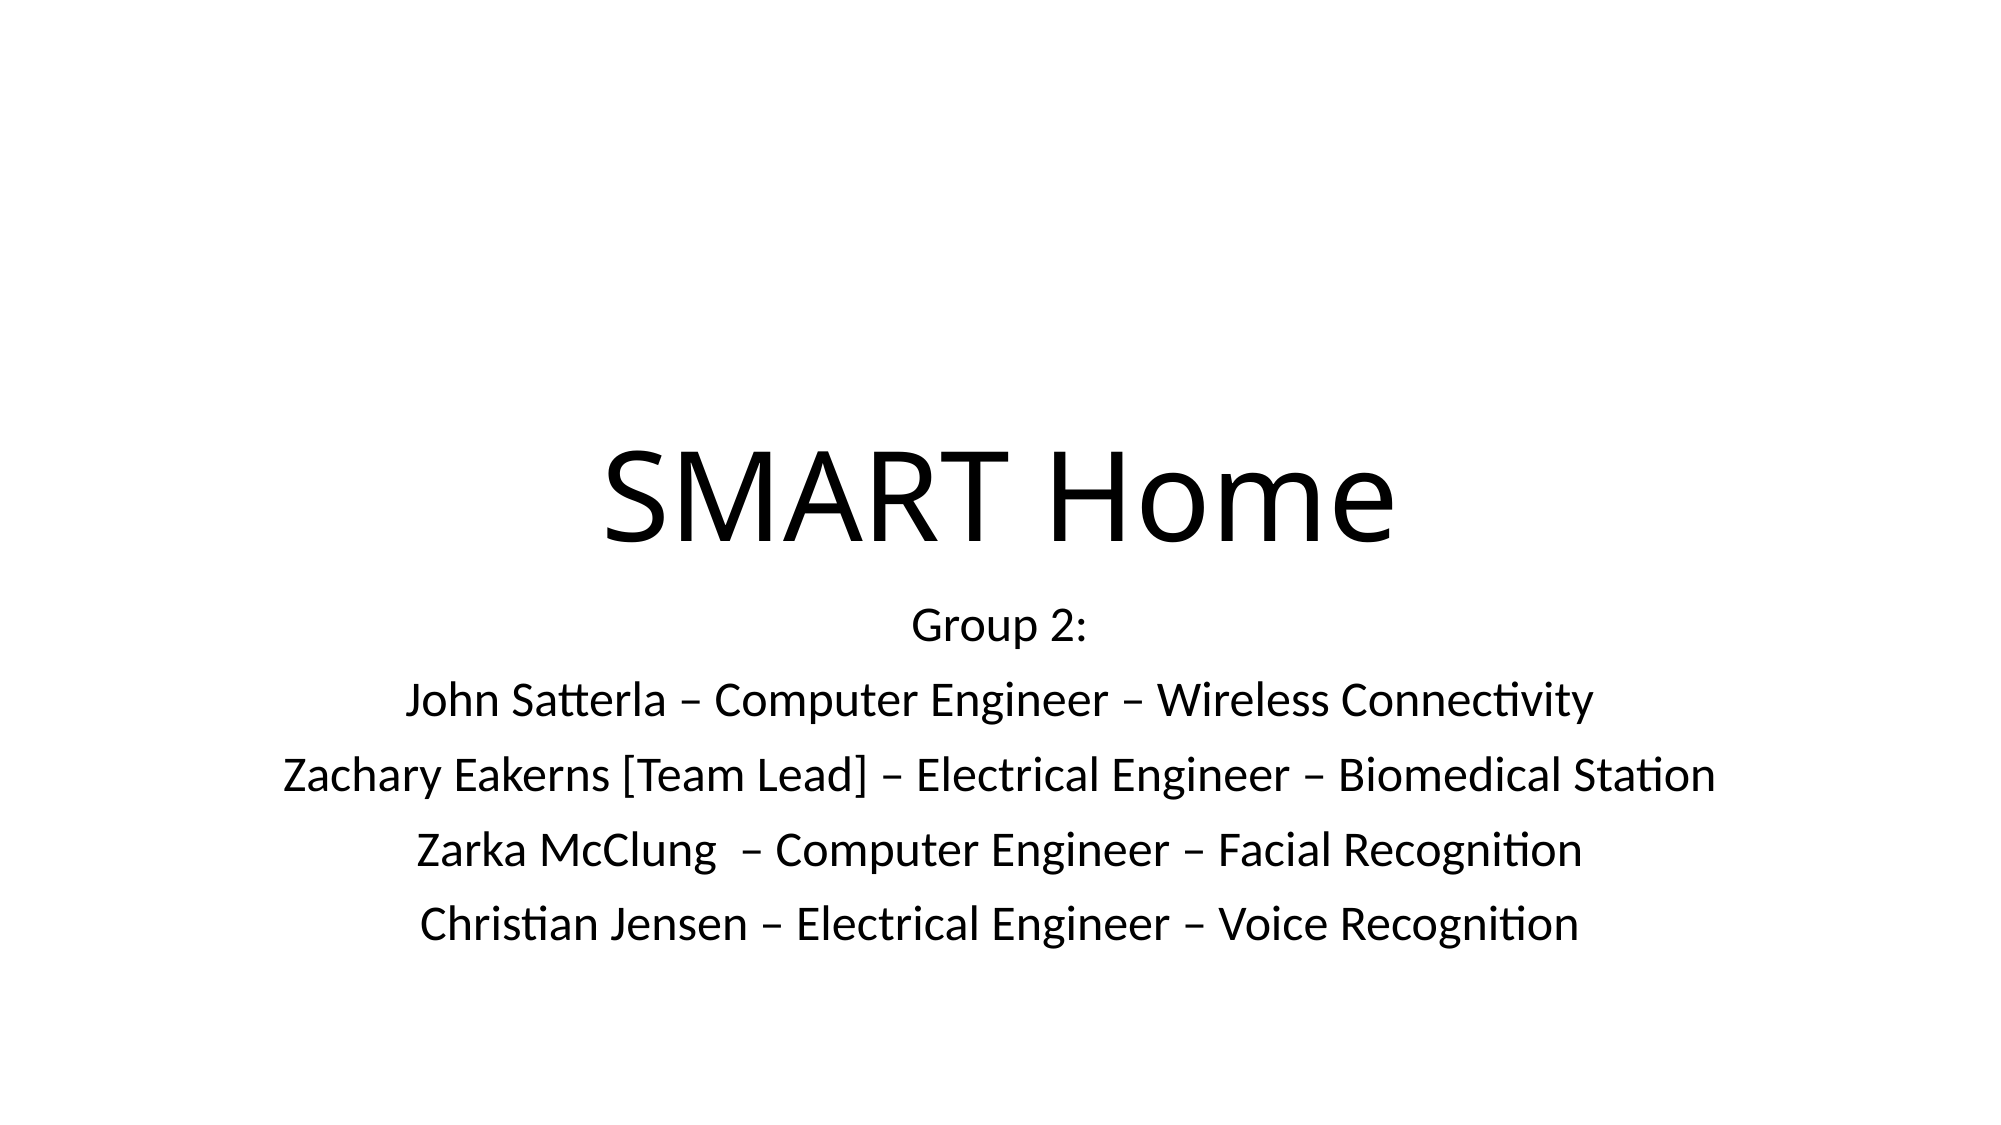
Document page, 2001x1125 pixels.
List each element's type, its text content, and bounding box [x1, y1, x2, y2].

title SMART Home [249, 184, 1750, 576]
subtitle Group 2: John Satterla – Computer Engineer – Wireless Connectivity Zachary Eakerns [Team Lead] – Electrical Engineer – Biomedical Station Zarka McClung – Computer Engineer – Facial Recognition Christian Jensen – Electrical Engineer – Voice Recognition [249, 590, 1750, 1054]
